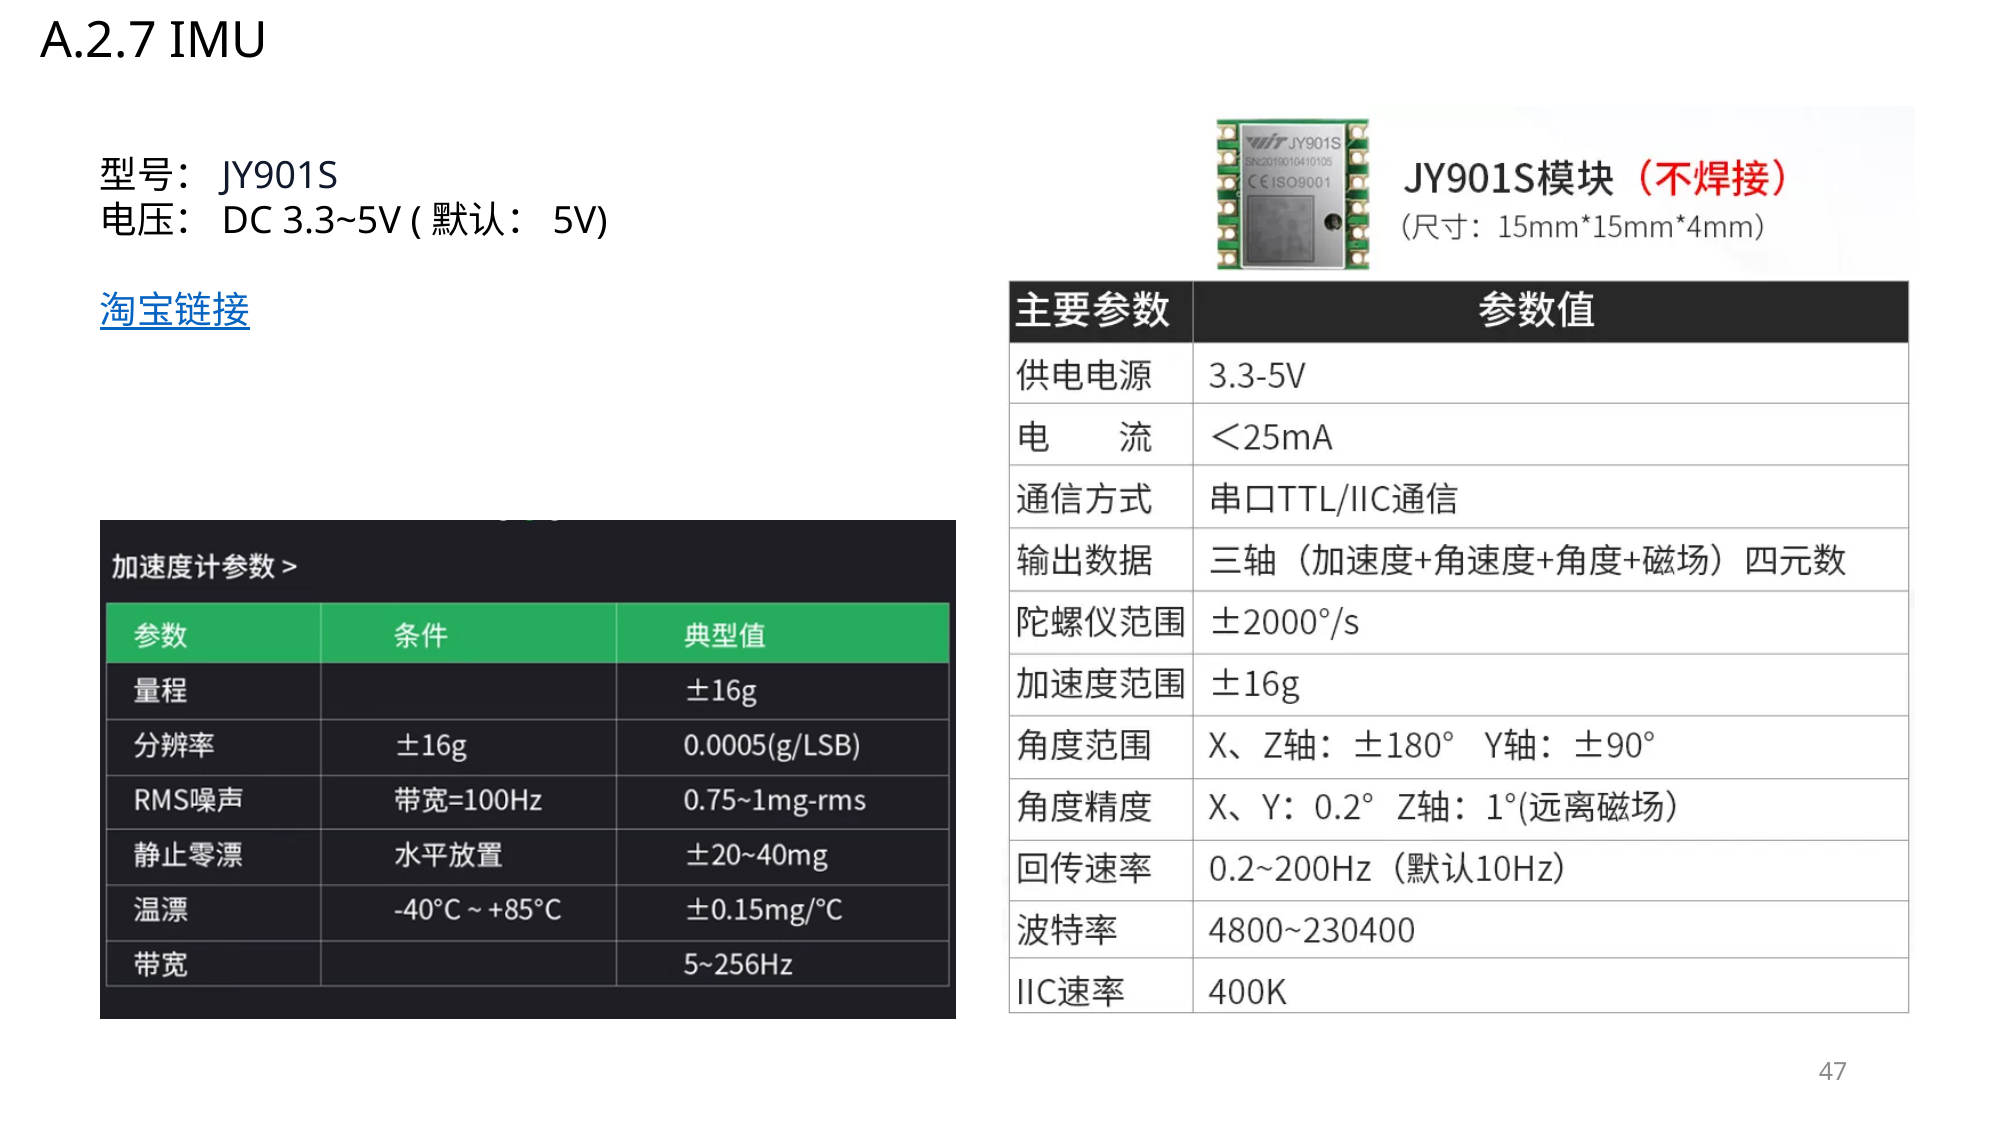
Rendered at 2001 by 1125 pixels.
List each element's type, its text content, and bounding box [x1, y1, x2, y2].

text_box A.2.7 IMU [0, 0, 1244, 75]
text_box 型号：JY901S 电压：DC 3.3~5V (默认：5V) 淘宝链接 [85, 144, 971, 349]
slide_number 47 [1412, 1042, 1863, 1103]
picture [1002, 106, 1915, 1019]
picture [100, 520, 956, 1019]
